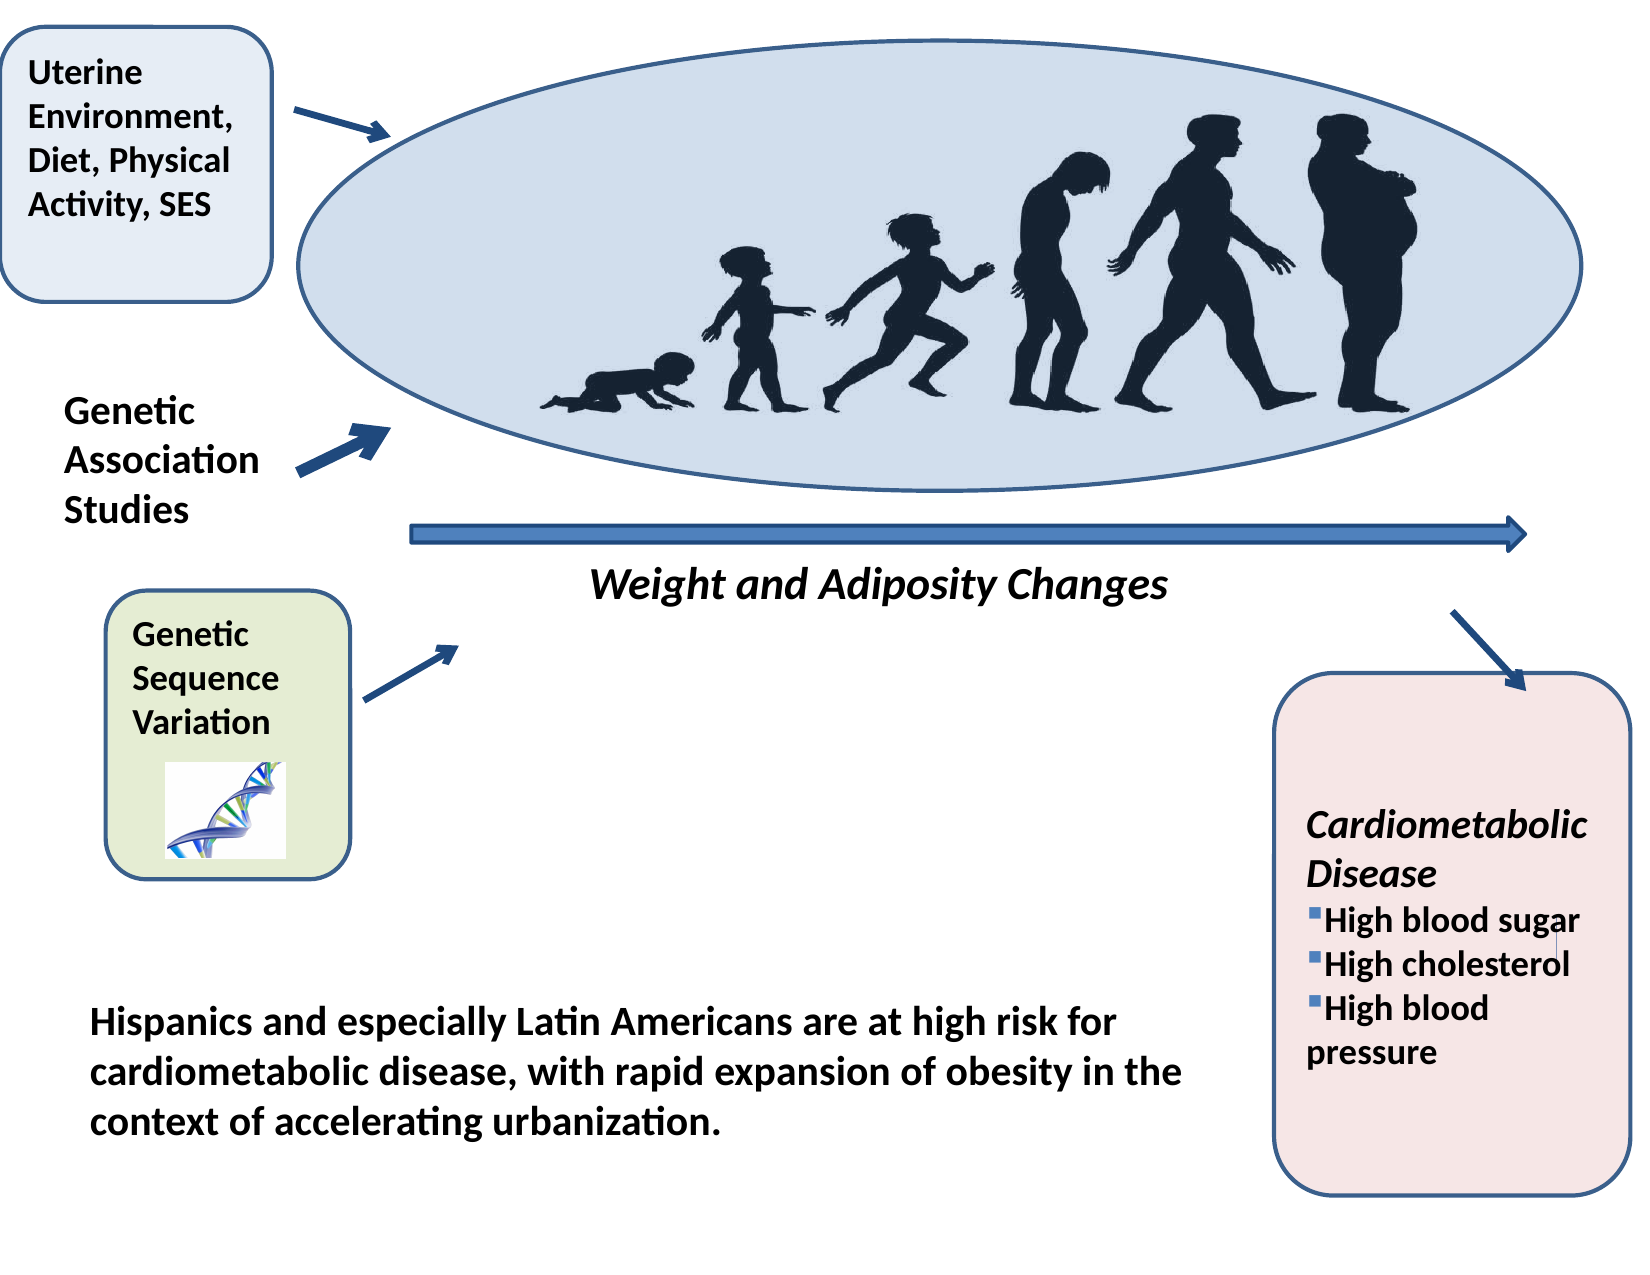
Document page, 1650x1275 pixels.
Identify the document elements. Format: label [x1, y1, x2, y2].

picture [164, 762, 286, 859]
text_box [1451, 611, 1527, 692]
text_box [297, 427, 392, 474]
text_box [0, 26, 1631, 1196]
